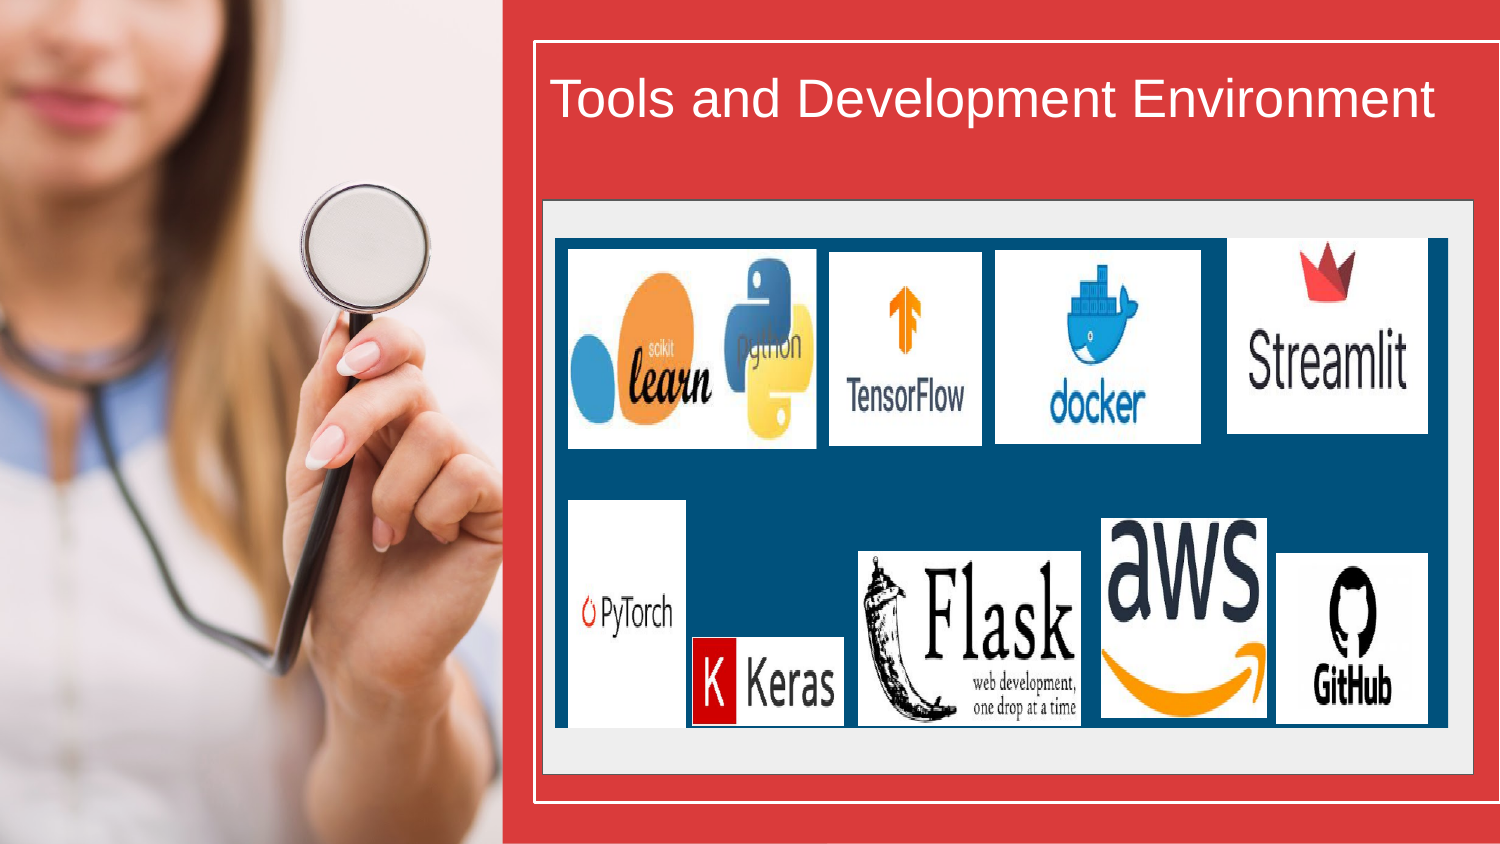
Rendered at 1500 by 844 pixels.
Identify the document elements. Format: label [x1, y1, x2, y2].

picture [693, 638, 843, 725]
picture [1277, 554, 1427, 723]
picture [569, 250, 816, 448]
picture [996, 251, 1200, 443]
picture [1102, 519, 1266, 717]
picture [830, 253, 981, 445]
text_box [502, 0, 1500, 844]
picture [569, 501, 685, 728]
text_box [0, 0, 500, 844]
picture [1228, 238, 1427, 433]
picture [859, 552, 1080, 725]
